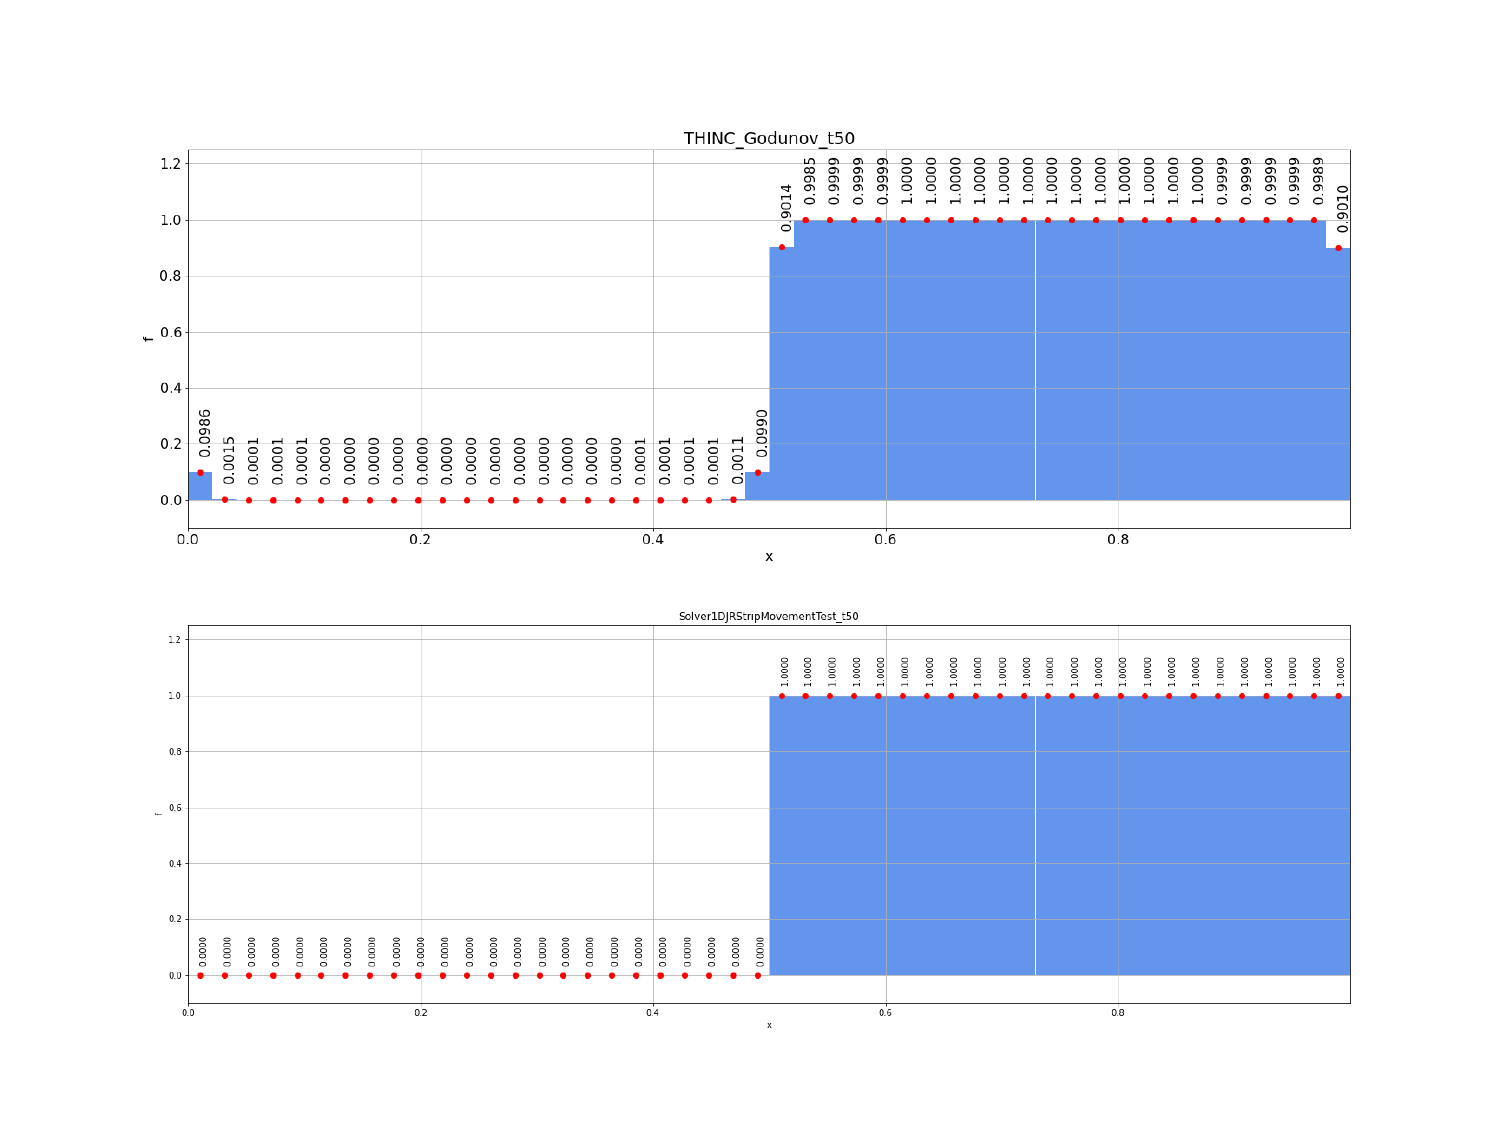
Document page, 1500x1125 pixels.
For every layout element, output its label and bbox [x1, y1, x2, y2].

picture [0, 89, 1500, 1066]
